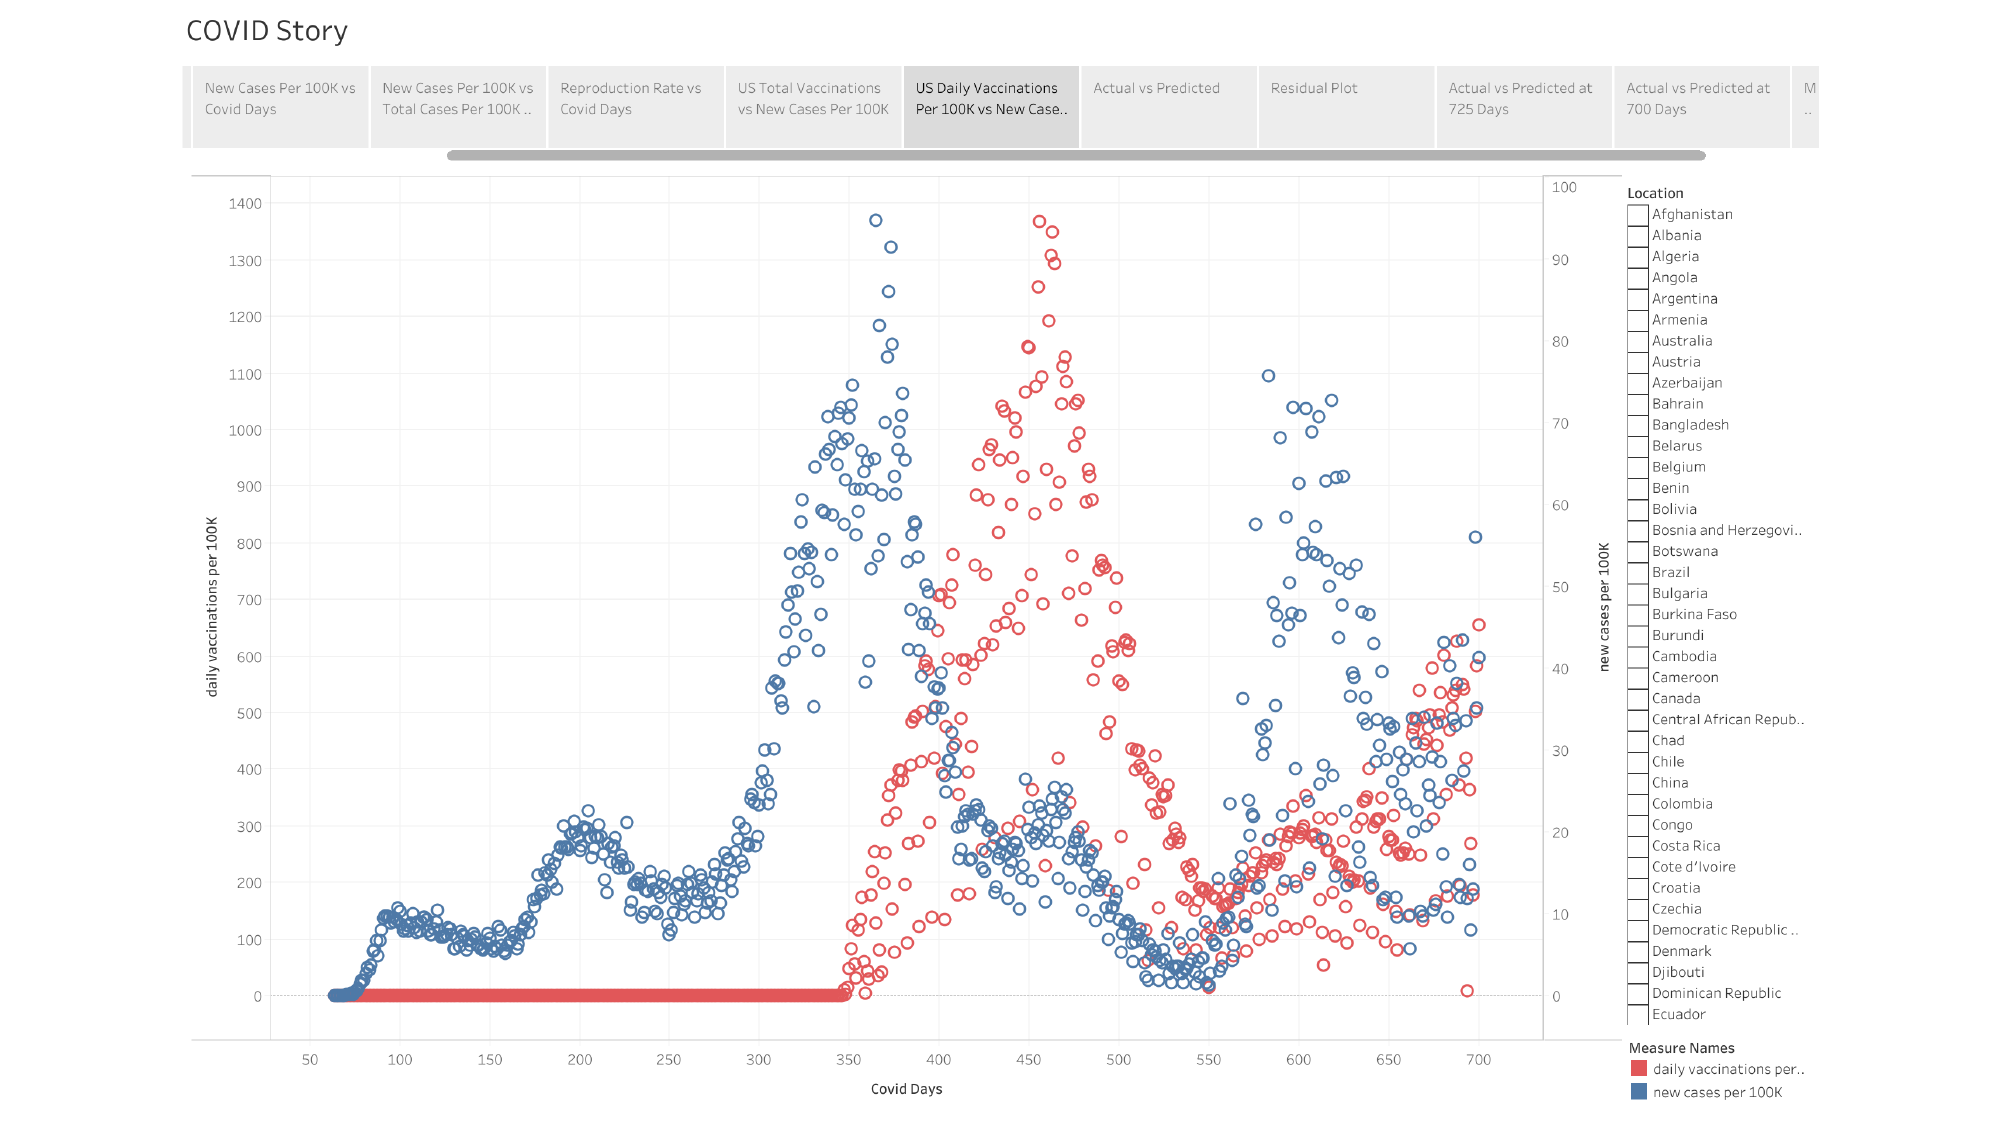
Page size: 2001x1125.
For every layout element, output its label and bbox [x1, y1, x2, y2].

picture [173, 0, 1827, 1125]
